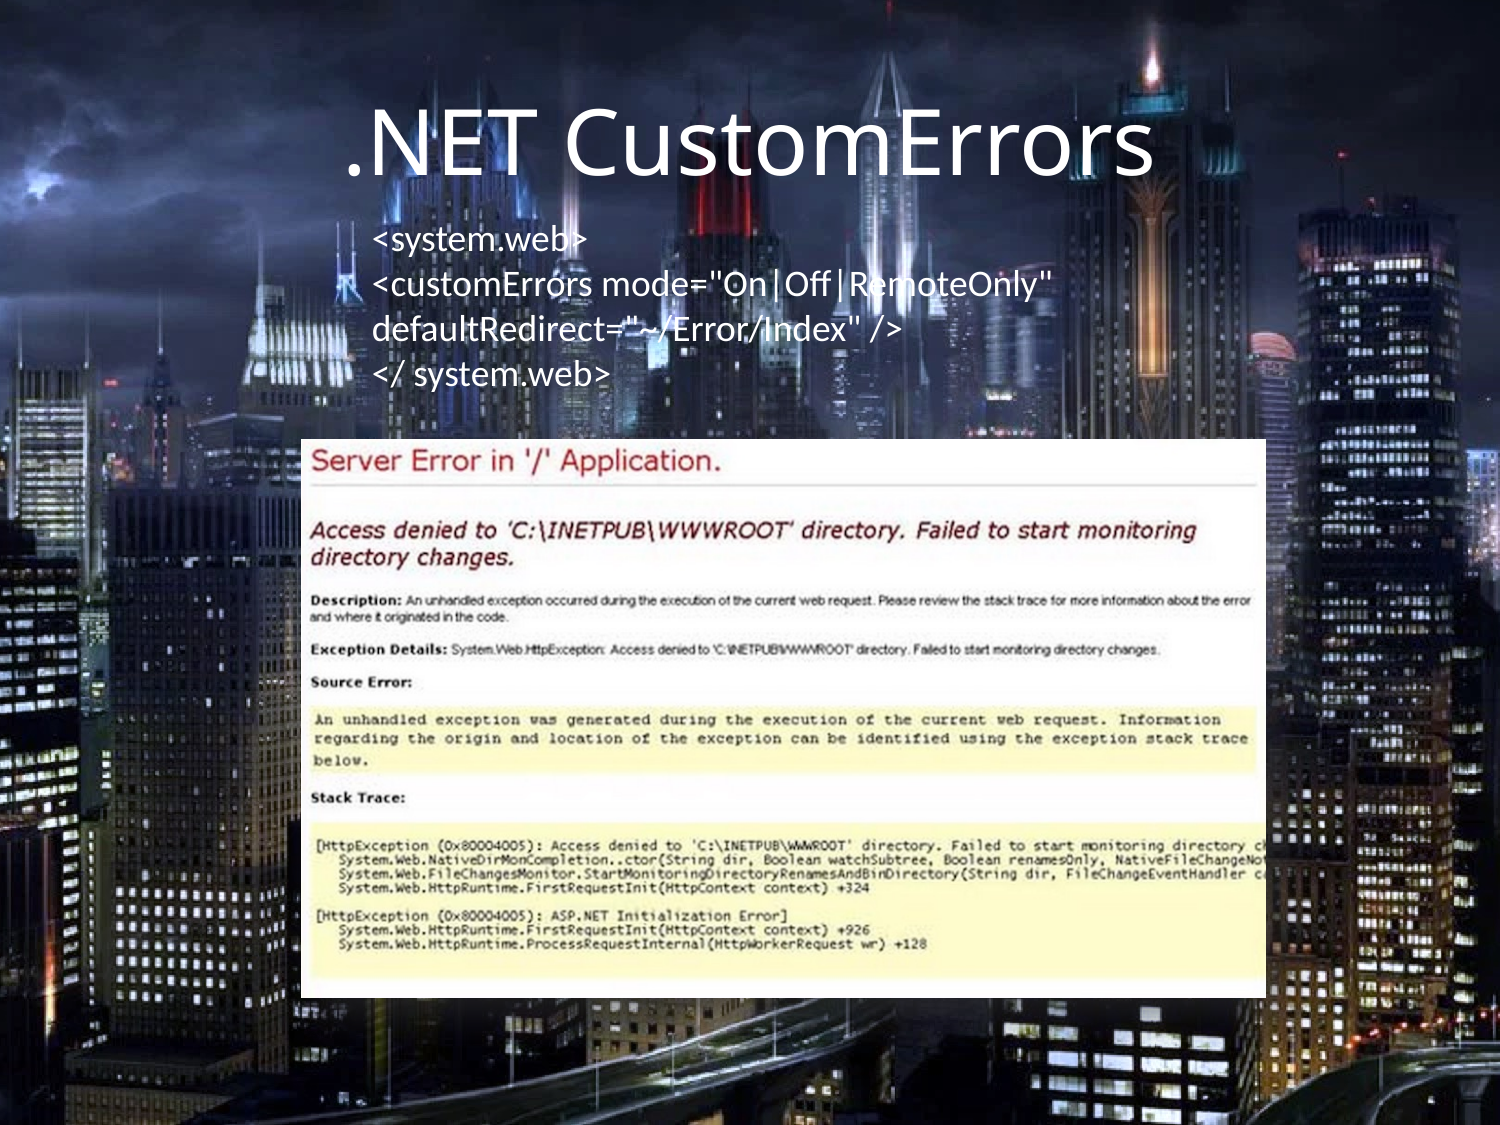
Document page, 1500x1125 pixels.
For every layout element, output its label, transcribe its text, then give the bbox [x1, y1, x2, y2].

title .NET CustomErrors [75, 45, 1425, 233]
picture [0, 0, 1500, 1125]
text_box <system.web> <customErrors mode="On|Off|RemoteOnly" defaultRedirect="~/Error/Index" /> </ system.web> [357, 207, 1108, 402]
